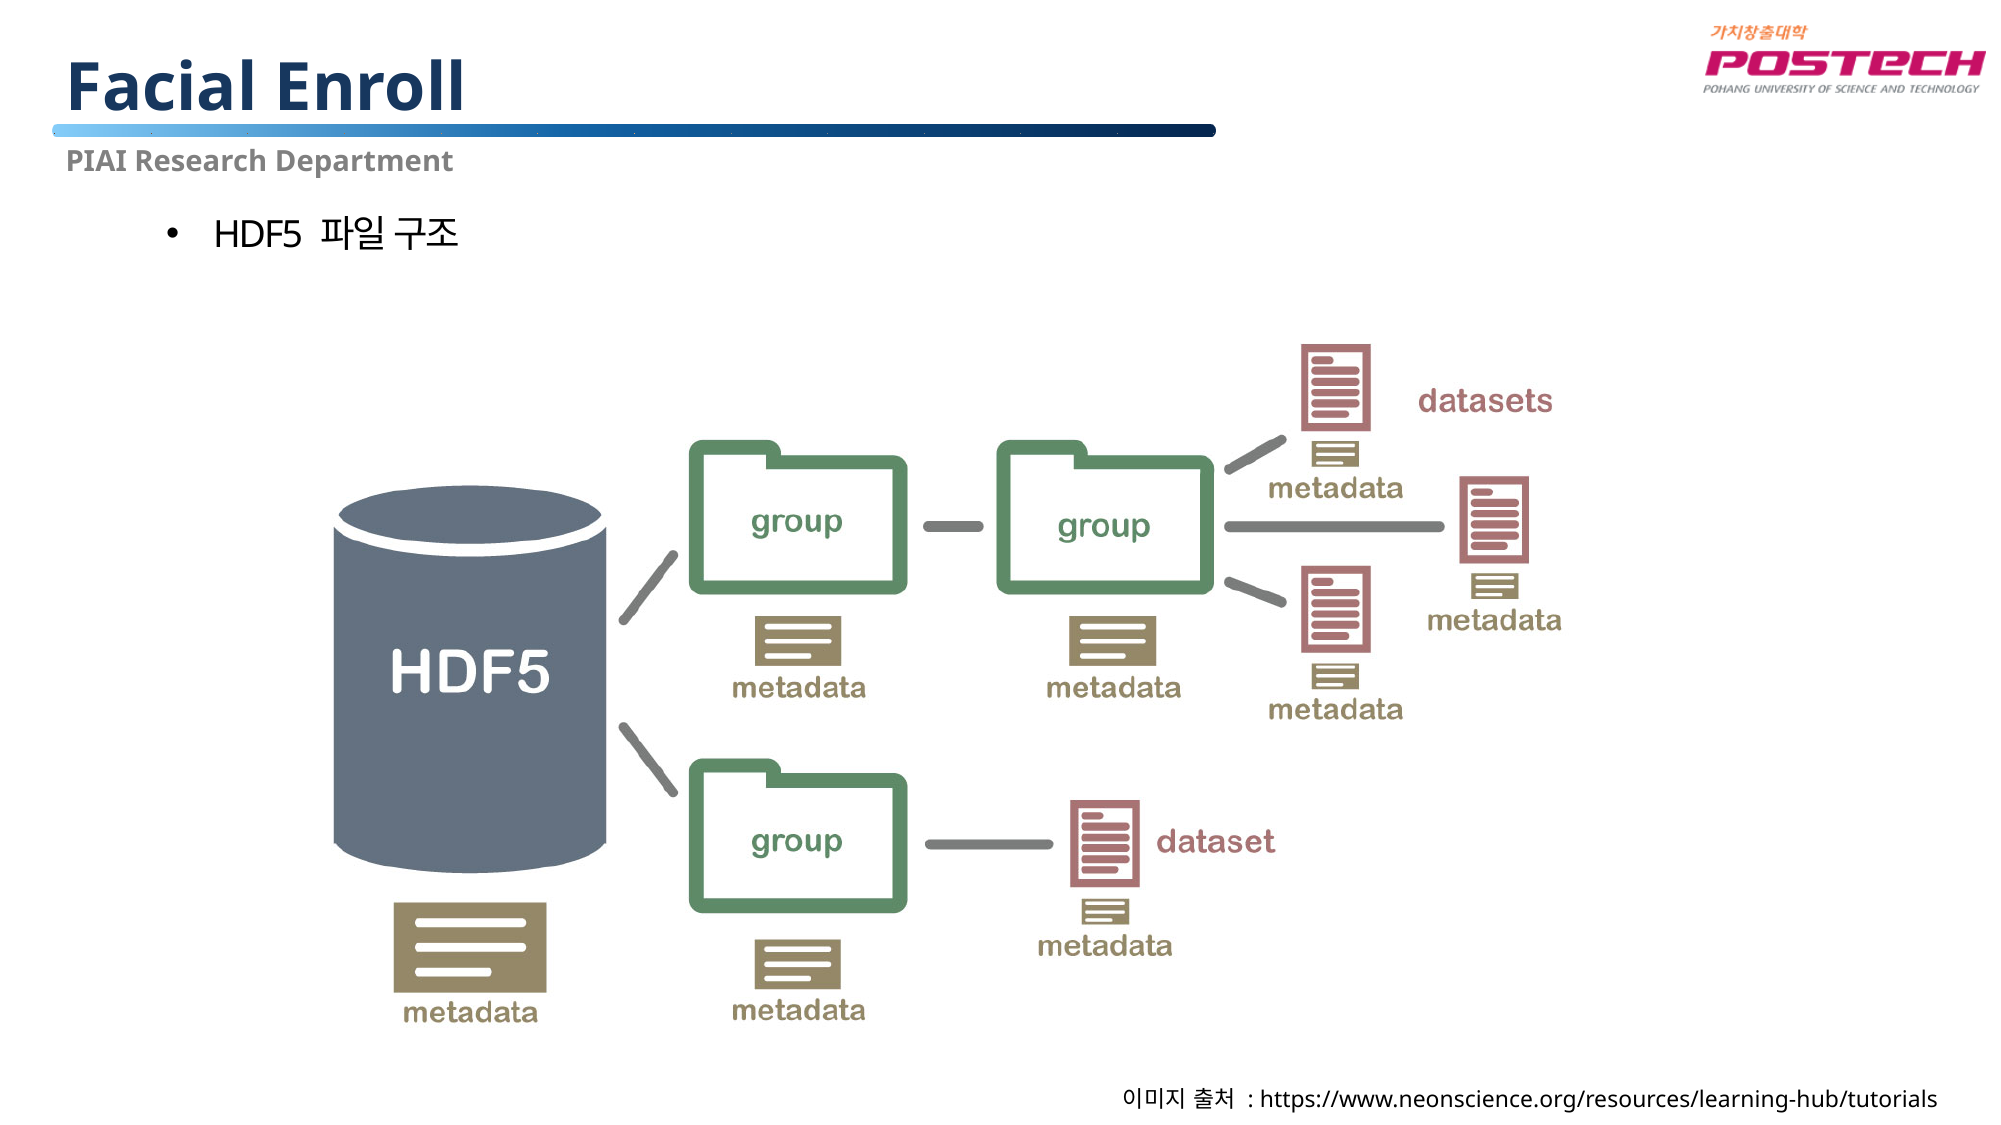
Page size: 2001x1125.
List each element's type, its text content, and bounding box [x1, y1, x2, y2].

text_box HDF5 파일 구조 [76, 195, 1845, 247]
picture [1703, 25, 1986, 93]
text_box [50, 36, 1217, 186]
text_box 이미지 출처 : https://www.neonscience.org/resources/learning-hub/tutorials [1108, 1077, 2000, 1120]
picture [269, 289, 1601, 1068]
